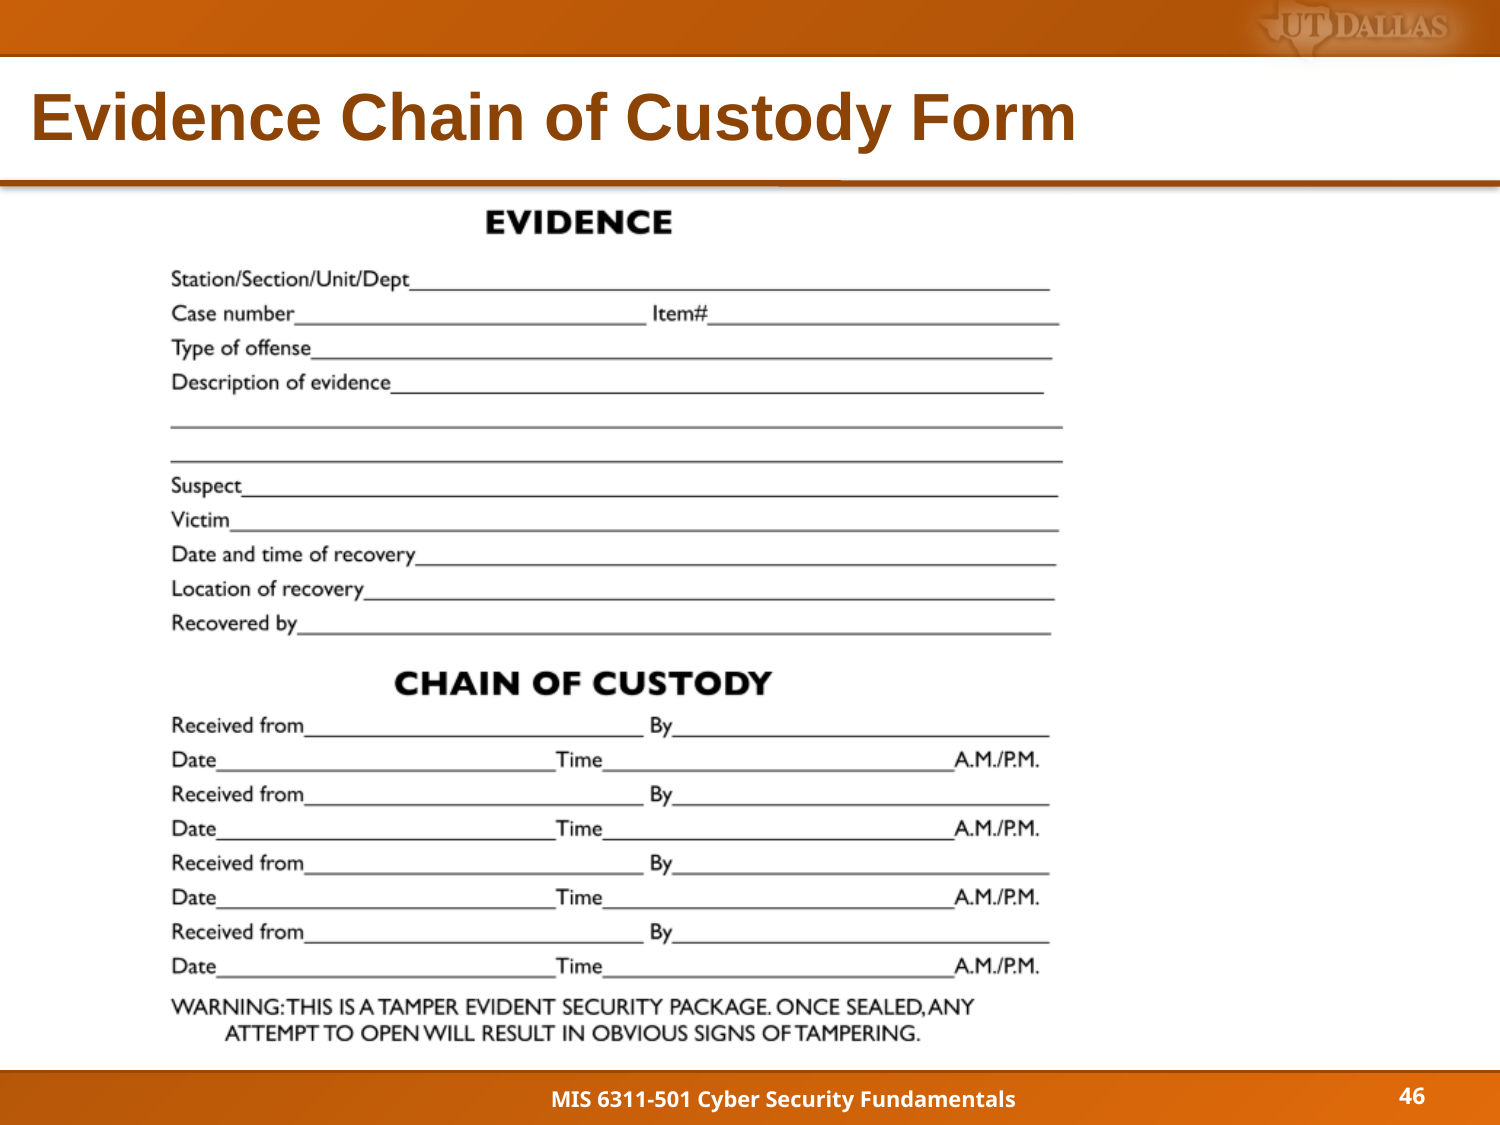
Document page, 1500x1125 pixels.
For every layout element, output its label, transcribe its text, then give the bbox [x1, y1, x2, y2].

title Evidence Chain of Custody Form [0, 62, 1500, 176]
picture [162, 195, 1069, 1051]
slide_number 46 [1350, 1076, 1475, 1120]
picture [1218, 0, 1500, 62]
